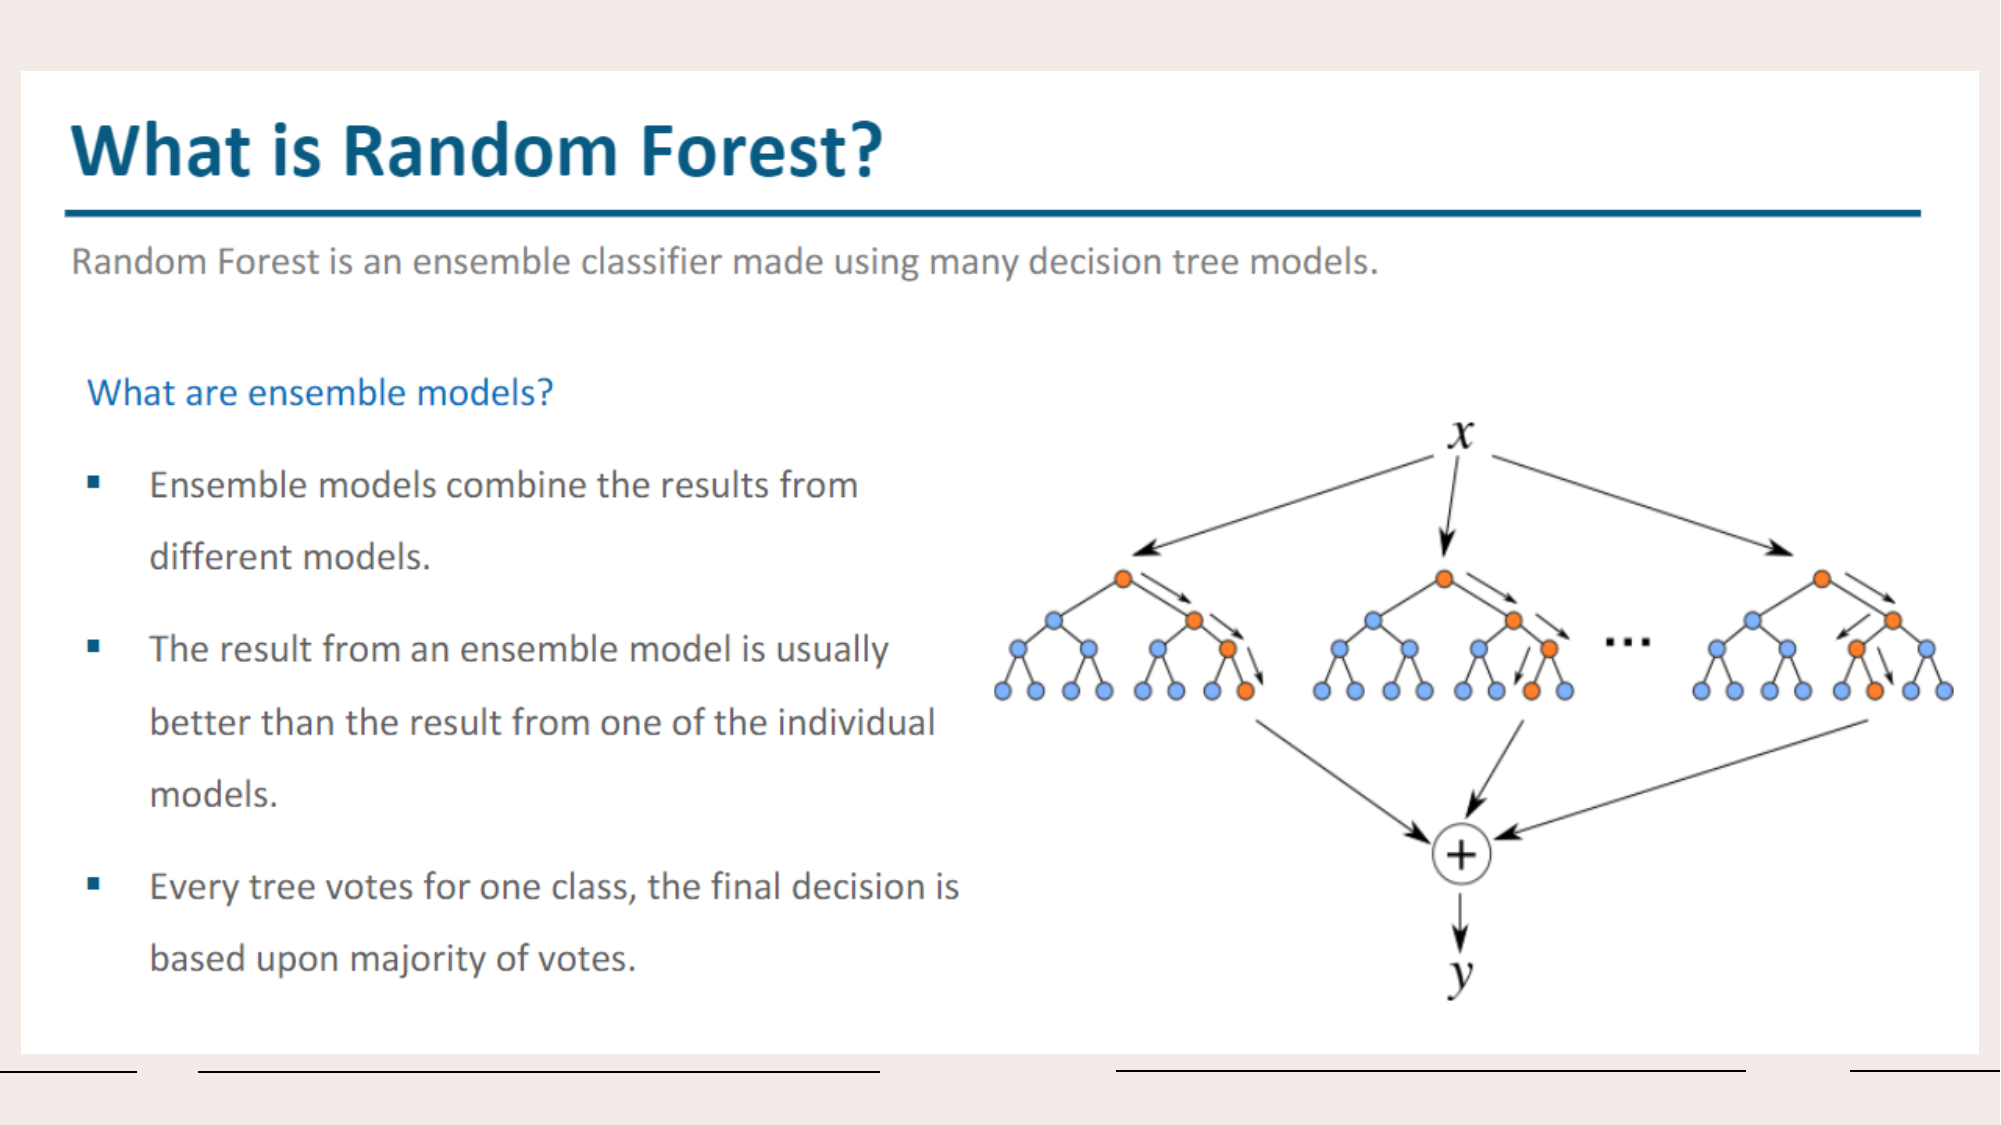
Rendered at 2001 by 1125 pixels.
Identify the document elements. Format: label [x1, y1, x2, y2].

picture [20, 71, 1979, 1054]
